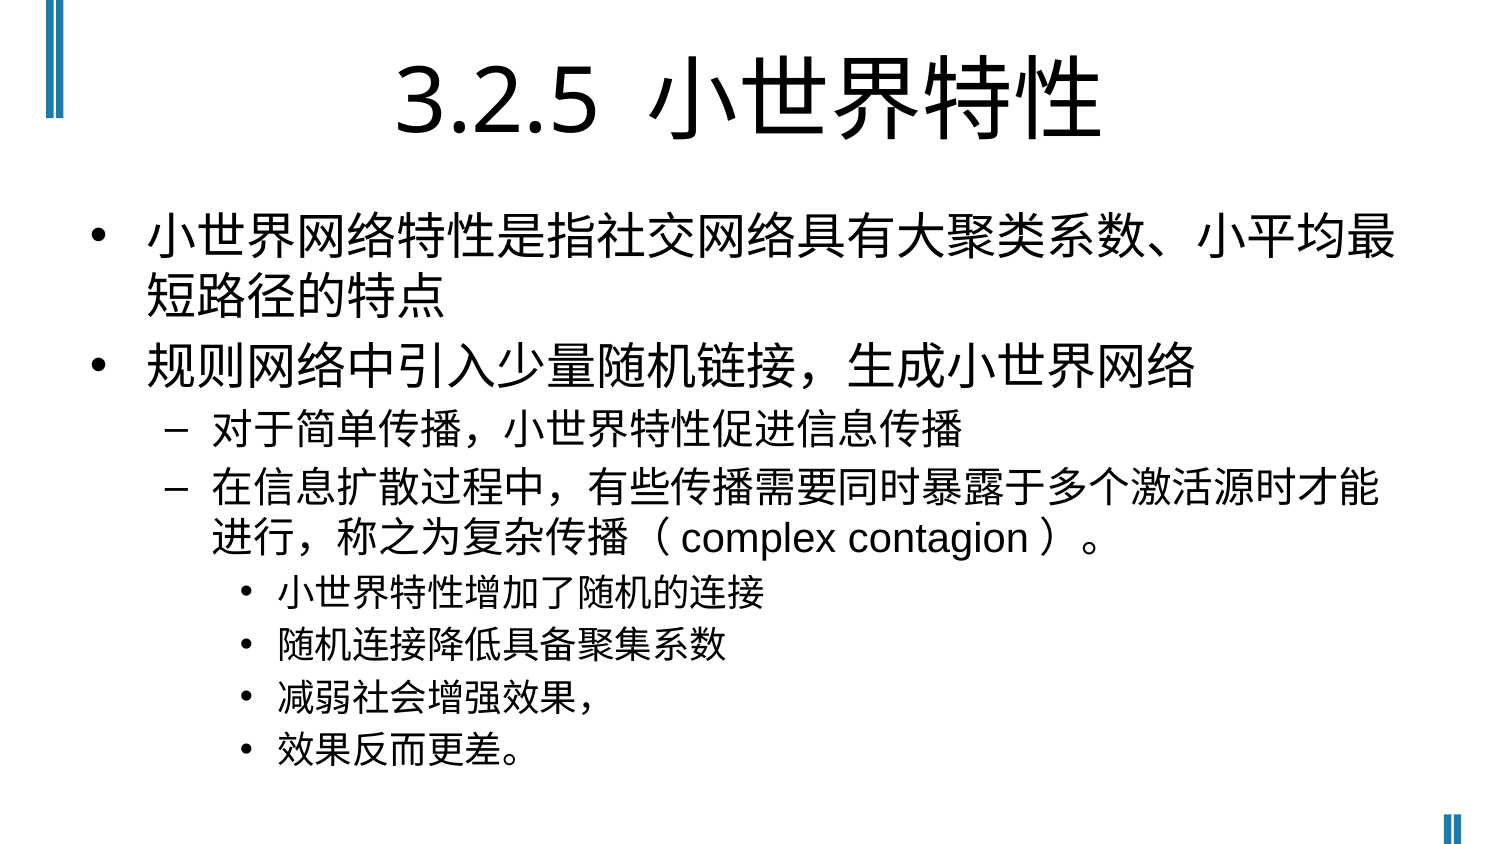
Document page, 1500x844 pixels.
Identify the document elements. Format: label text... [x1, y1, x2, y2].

title 3.2.5 小世界特性 [75, 33, 1425, 175]
list 小世界网络特性是指社交网络具有大聚类系数、小平均最短路径的特点 规则网络中引入少量随机链接，生成小世界网络 对于简单传播，小世界特性促进信息传播 在信息扩散过程中，有些传播需要同时暴露于多个激活源时才能进行，称之为复杂传播（complex contagion）。 小世界特性增加了随机的连接 随机连接降低具备聚集系数 减弱社会增强效果， 效果反而更差。 [75, 196, 1425, 754]
